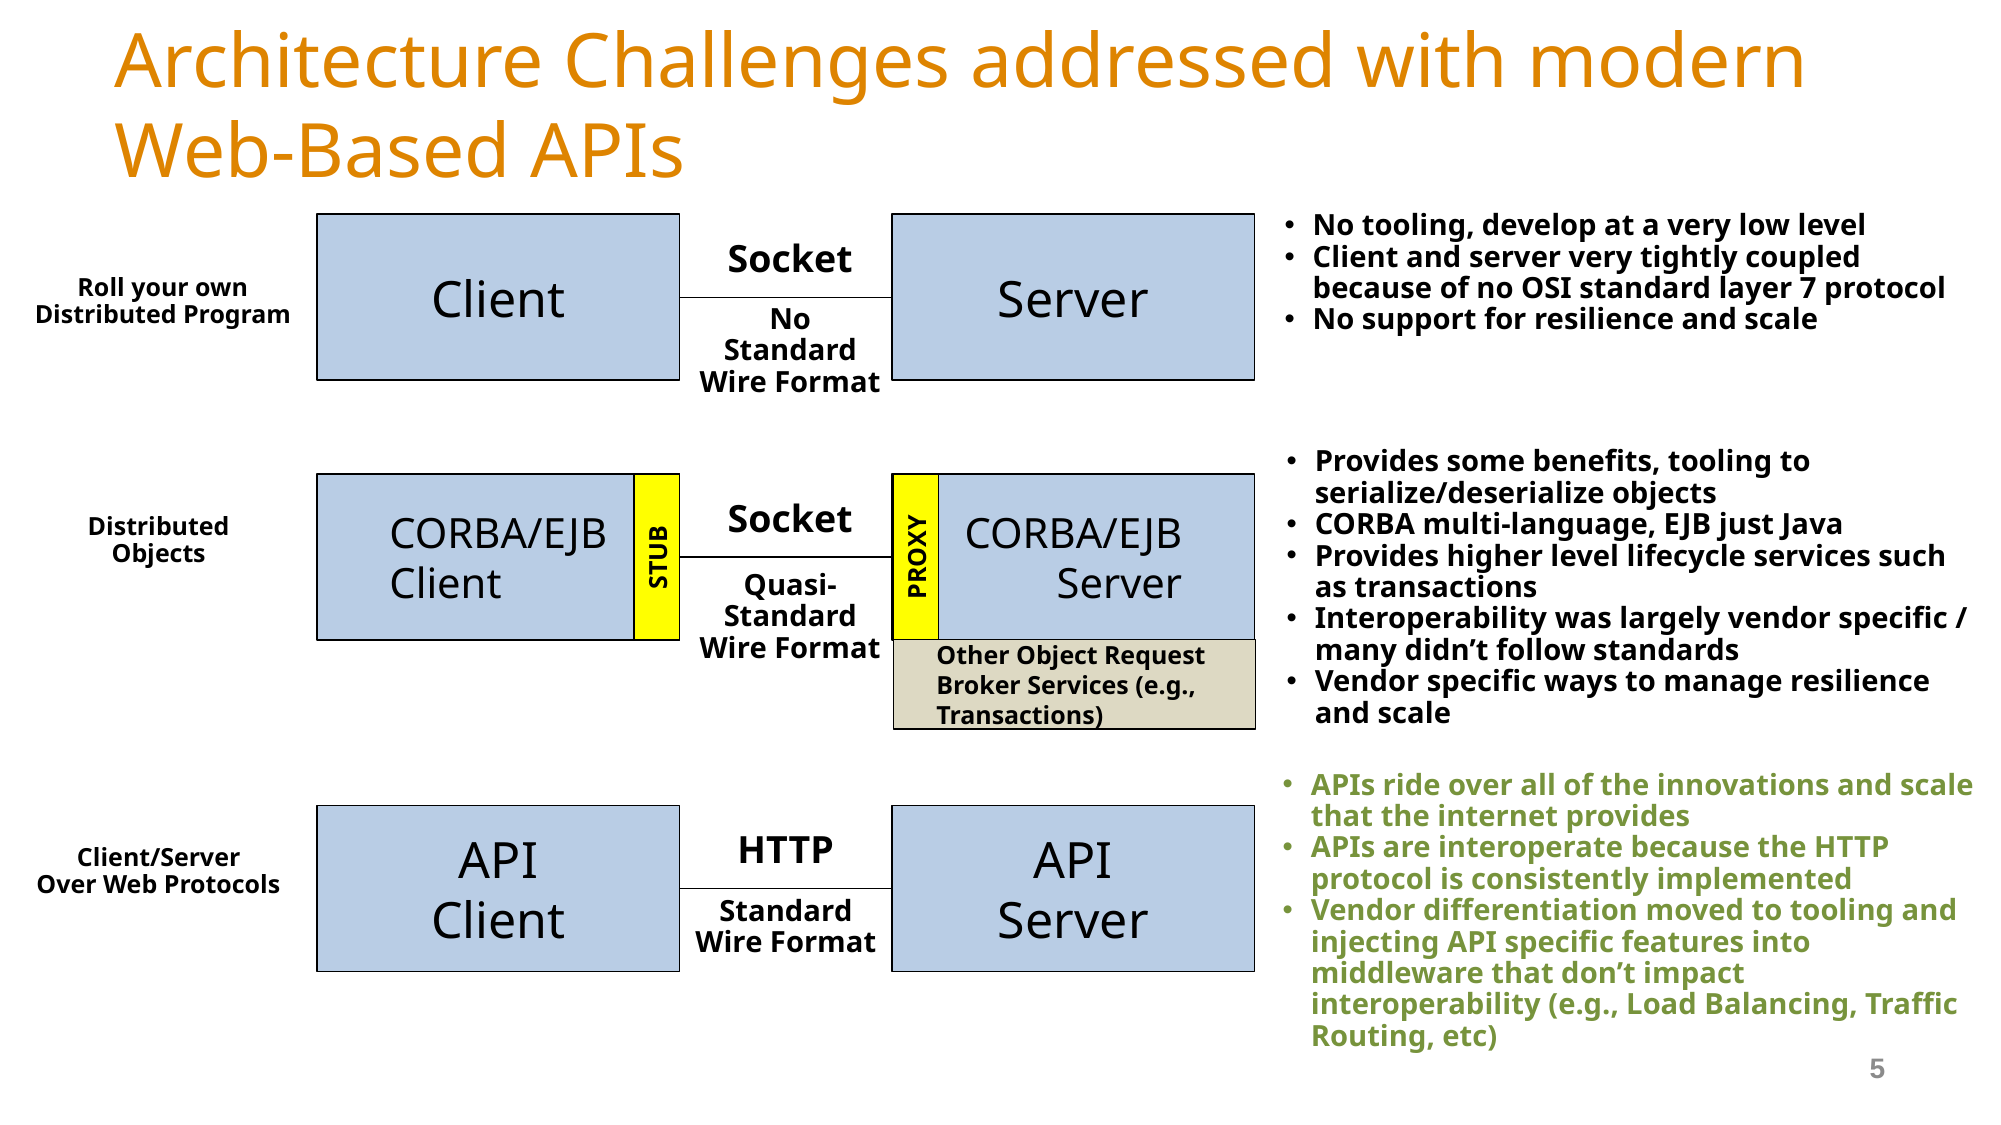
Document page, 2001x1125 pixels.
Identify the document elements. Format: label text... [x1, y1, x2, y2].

text_box Other Object Request Broker Services (e.g., Transactions) [893, 639, 1256, 729]
text_box Socket [712, 232, 868, 289]
slide_number 5 [1433, 1060, 1900, 1100]
text_box APIs ride over all of the innovations and scale that the internet provides APIs are interoperate because the HTTP protocol is consistently implemented Vendor differentiation moved to tooling and injecting API specific features into middleware that don’t impact interoperability (e.g., Load Balancing, Traffic Routing, etc) [1267, 762, 1995, 1060]
title Architecture Challenges addressed with modern Web-Based APIs [99, 45, 1900, 160]
text_box Distributed Objects [72, 506, 245, 575]
text_box API Server [892, 805, 1255, 972]
text_box No tooling, develop at a very low level Client and server very tightly coupled because of no OSI standard layer 7 protocol No support for resilience and scale [1269, 203, 1996, 344]
text_box Client/Server Over Web Protocols [21, 837, 296, 907]
text_box STUB [634, 474, 680, 641]
text_box Quasi- Standard Wire Format [684, 562, 896, 672]
text_box API Client [317, 805, 680, 972]
text_box HTTP [722, 824, 849, 880]
text_box Socket [712, 492, 868, 548]
text_box No Standard Wire Format [684, 296, 896, 406]
text_box CORBA/EJB Client [317, 474, 634, 641]
text_box Client [317, 214, 680, 381]
text_box PROXY [893, 474, 939, 639]
text_box Roll your own Distributed Program [19, 267, 307, 336]
text_box Standard Wire Format [680, 893, 892, 967]
text_box Provides some benefits, tooling to serialize/deserialize objects CORBA multi-language, EJB just Java Provides higher level lifecycle services such as transactions Interoperability was largely vendor specific / many didn’t follow standards Vendor specific ways to manage resilience and scale [1271, 439, 1999, 737]
text_box Server [892, 214, 1255, 381]
text_box CORBA/EJB Server [939, 474, 1255, 639]
